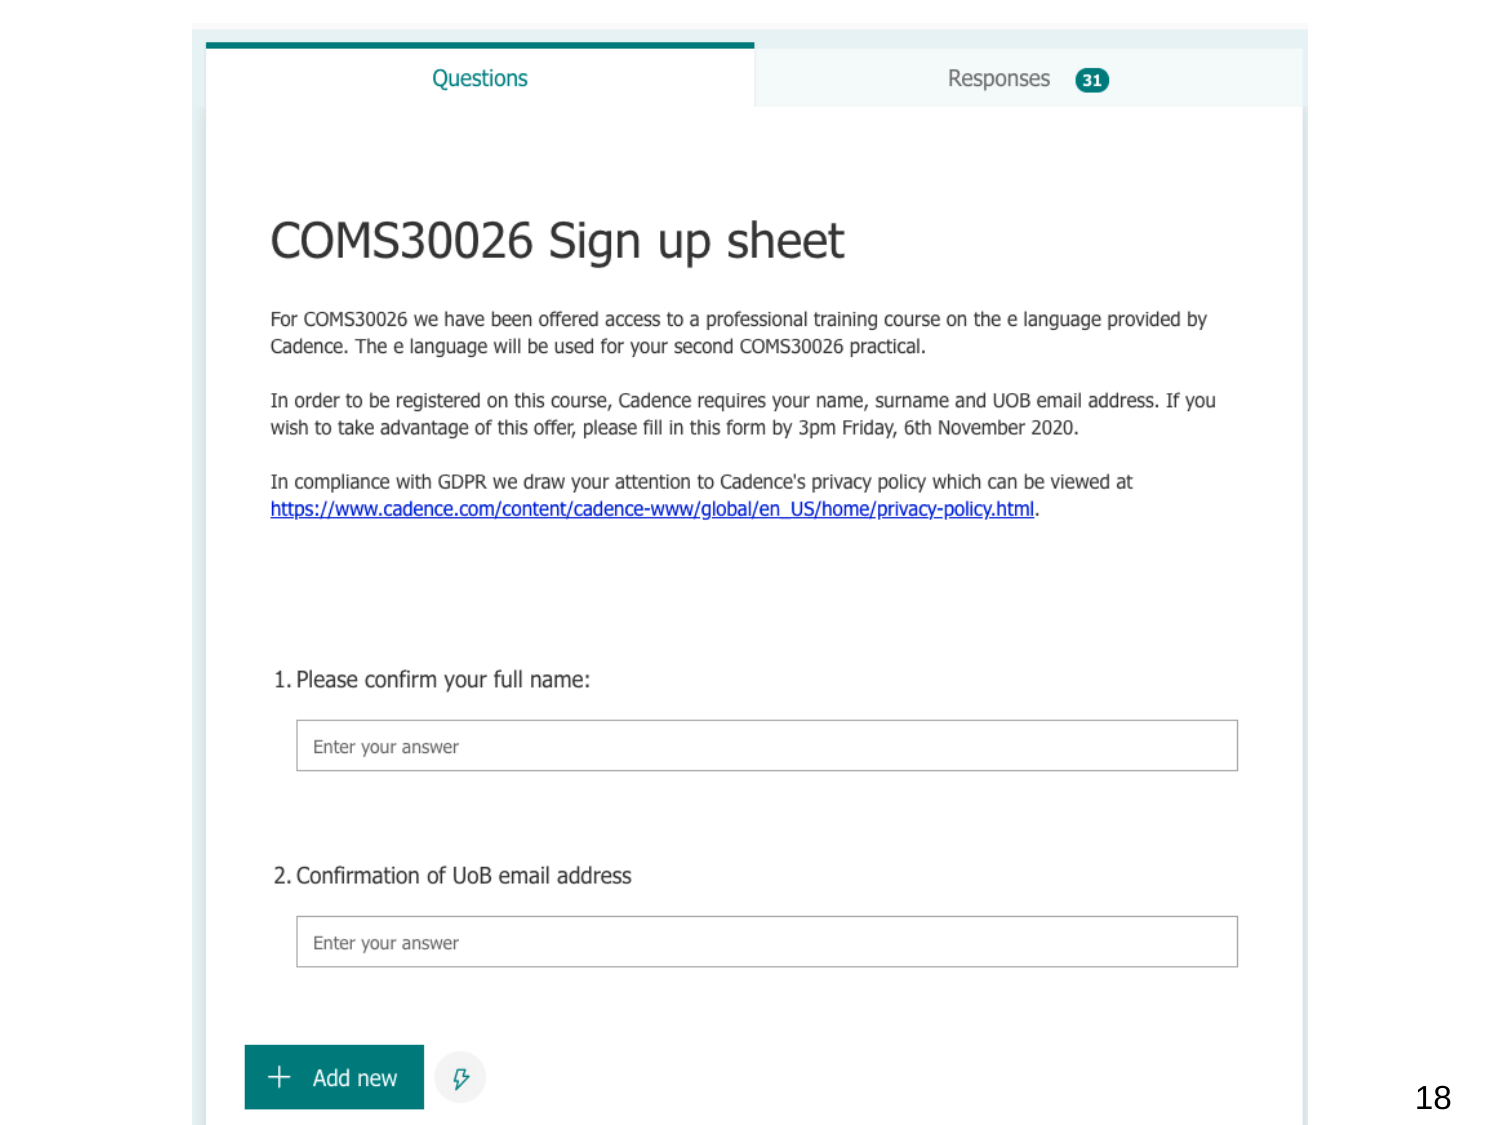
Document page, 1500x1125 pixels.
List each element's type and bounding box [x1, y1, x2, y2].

list [192, 23, 1308, 1125]
